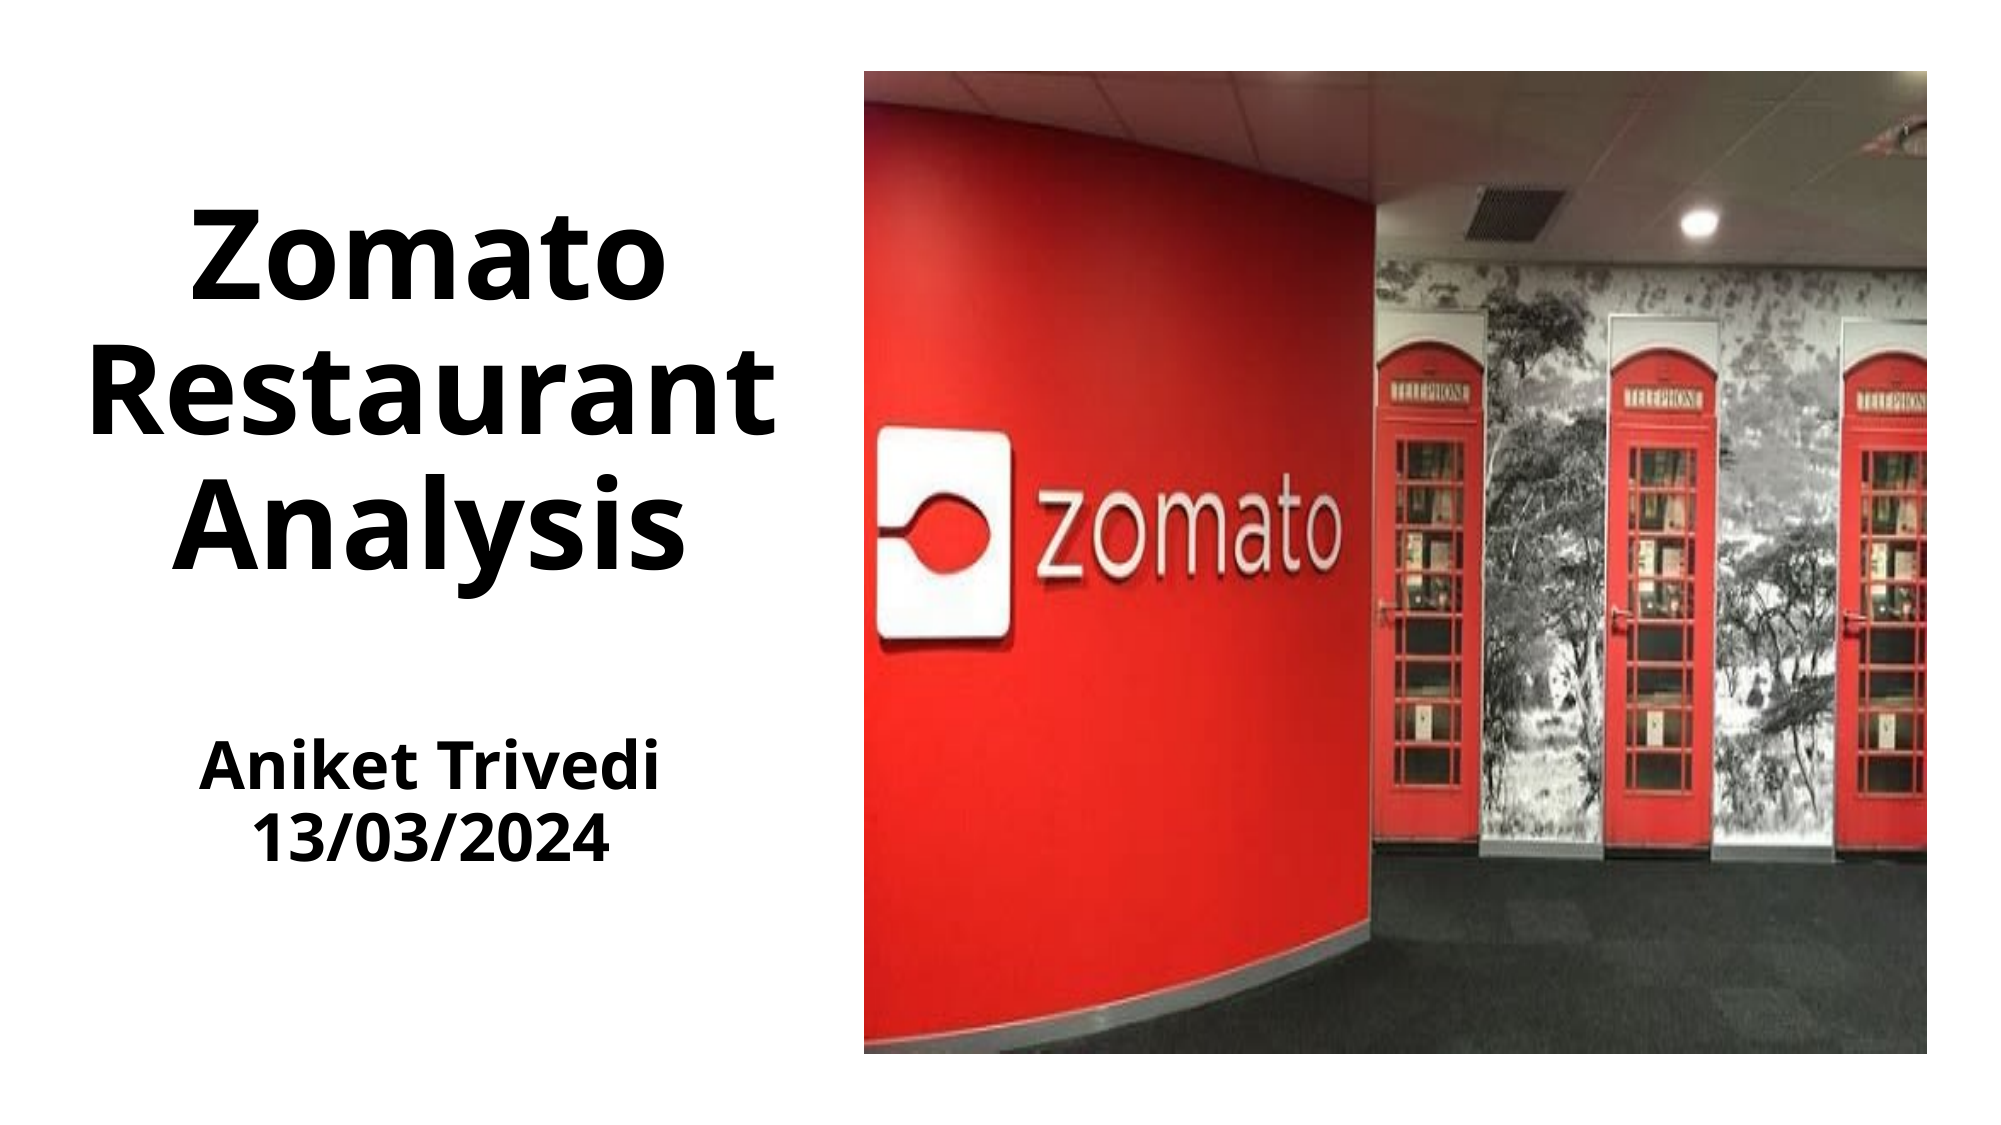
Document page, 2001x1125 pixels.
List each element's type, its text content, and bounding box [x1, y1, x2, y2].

title Zomato Restaurant Analysis Aniket Trivedi 13/03/2024 [0, 168, 864, 884]
picture [864, 71, 1927, 1054]
